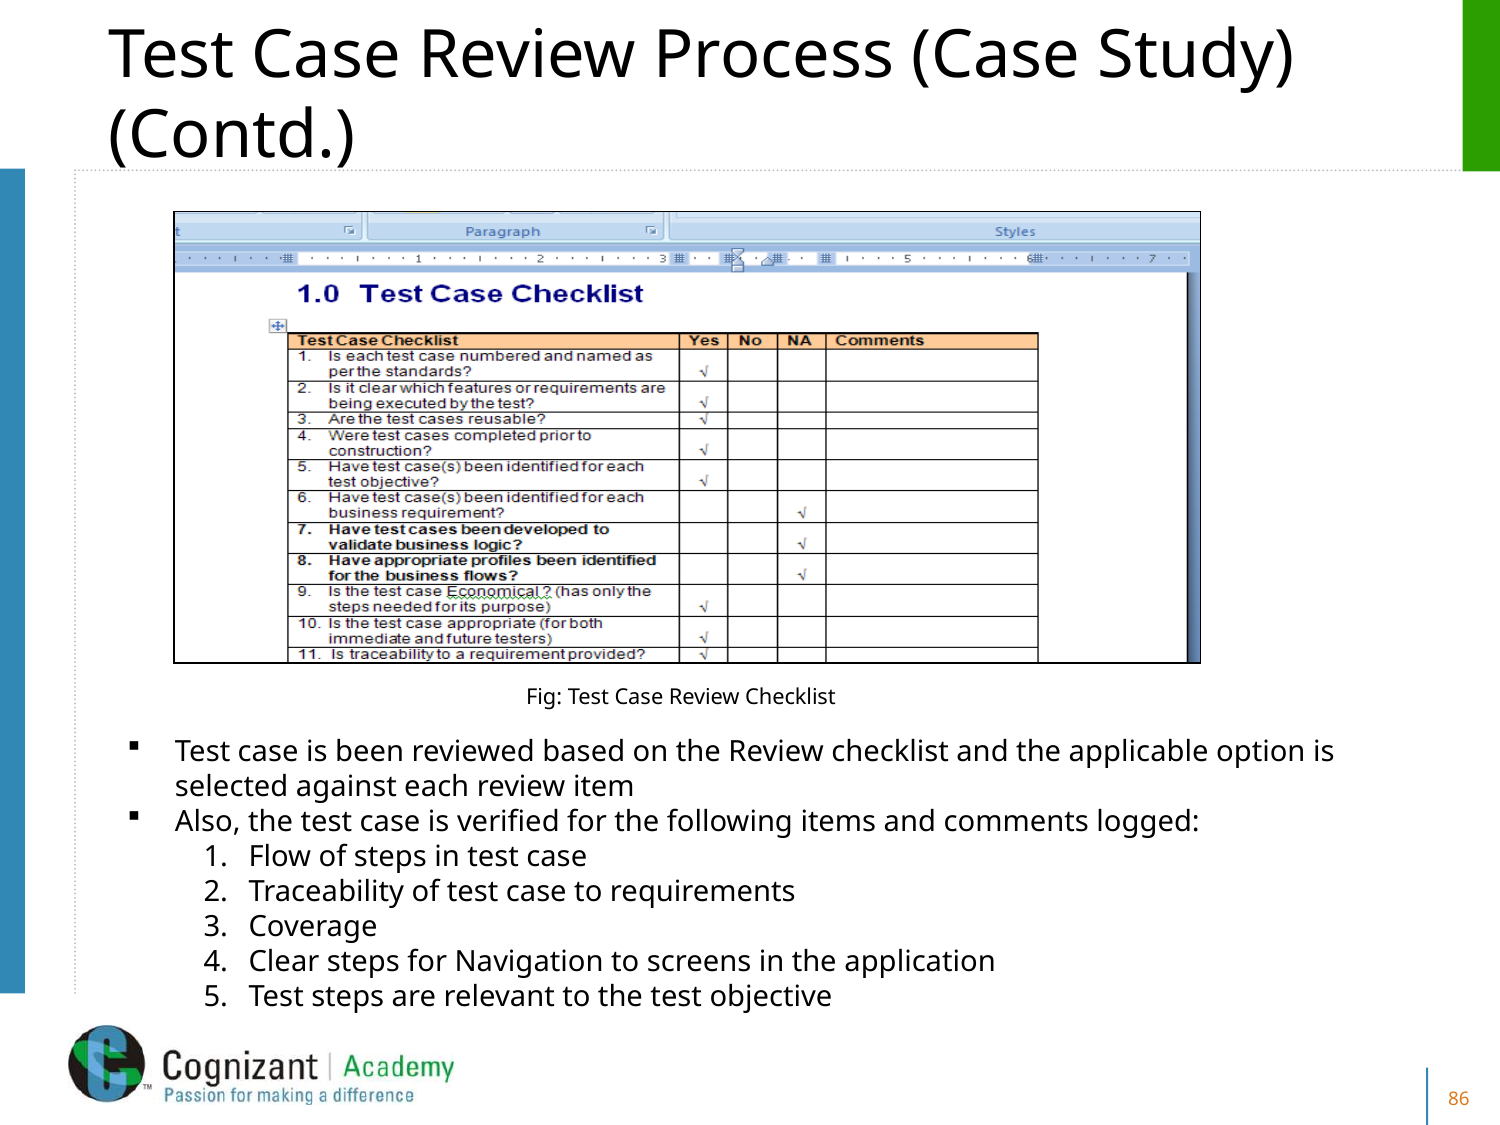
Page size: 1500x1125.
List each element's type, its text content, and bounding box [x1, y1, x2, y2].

title Test Case Review Process (Case Study) (Contd.) [93, 40, 1319, 142]
text_box Test case is been reviewed based on the Review checklist and the applicable option is selected against each review item Also, the test case is verified for the following items and comments logged: Flow of steps in test case Traceability of test case to requirements Coverage Clear steps for Navigation to screens in the application Test steps are relevant to the test objective [112, 724, 1425, 1090]
text_box Fig: Test Case Review Checklist [387, 674, 975, 716]
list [174, 212, 1201, 663]
picture [68, 1025, 454, 1105]
slide_number 86 [1404, 1078, 1500, 1101]
